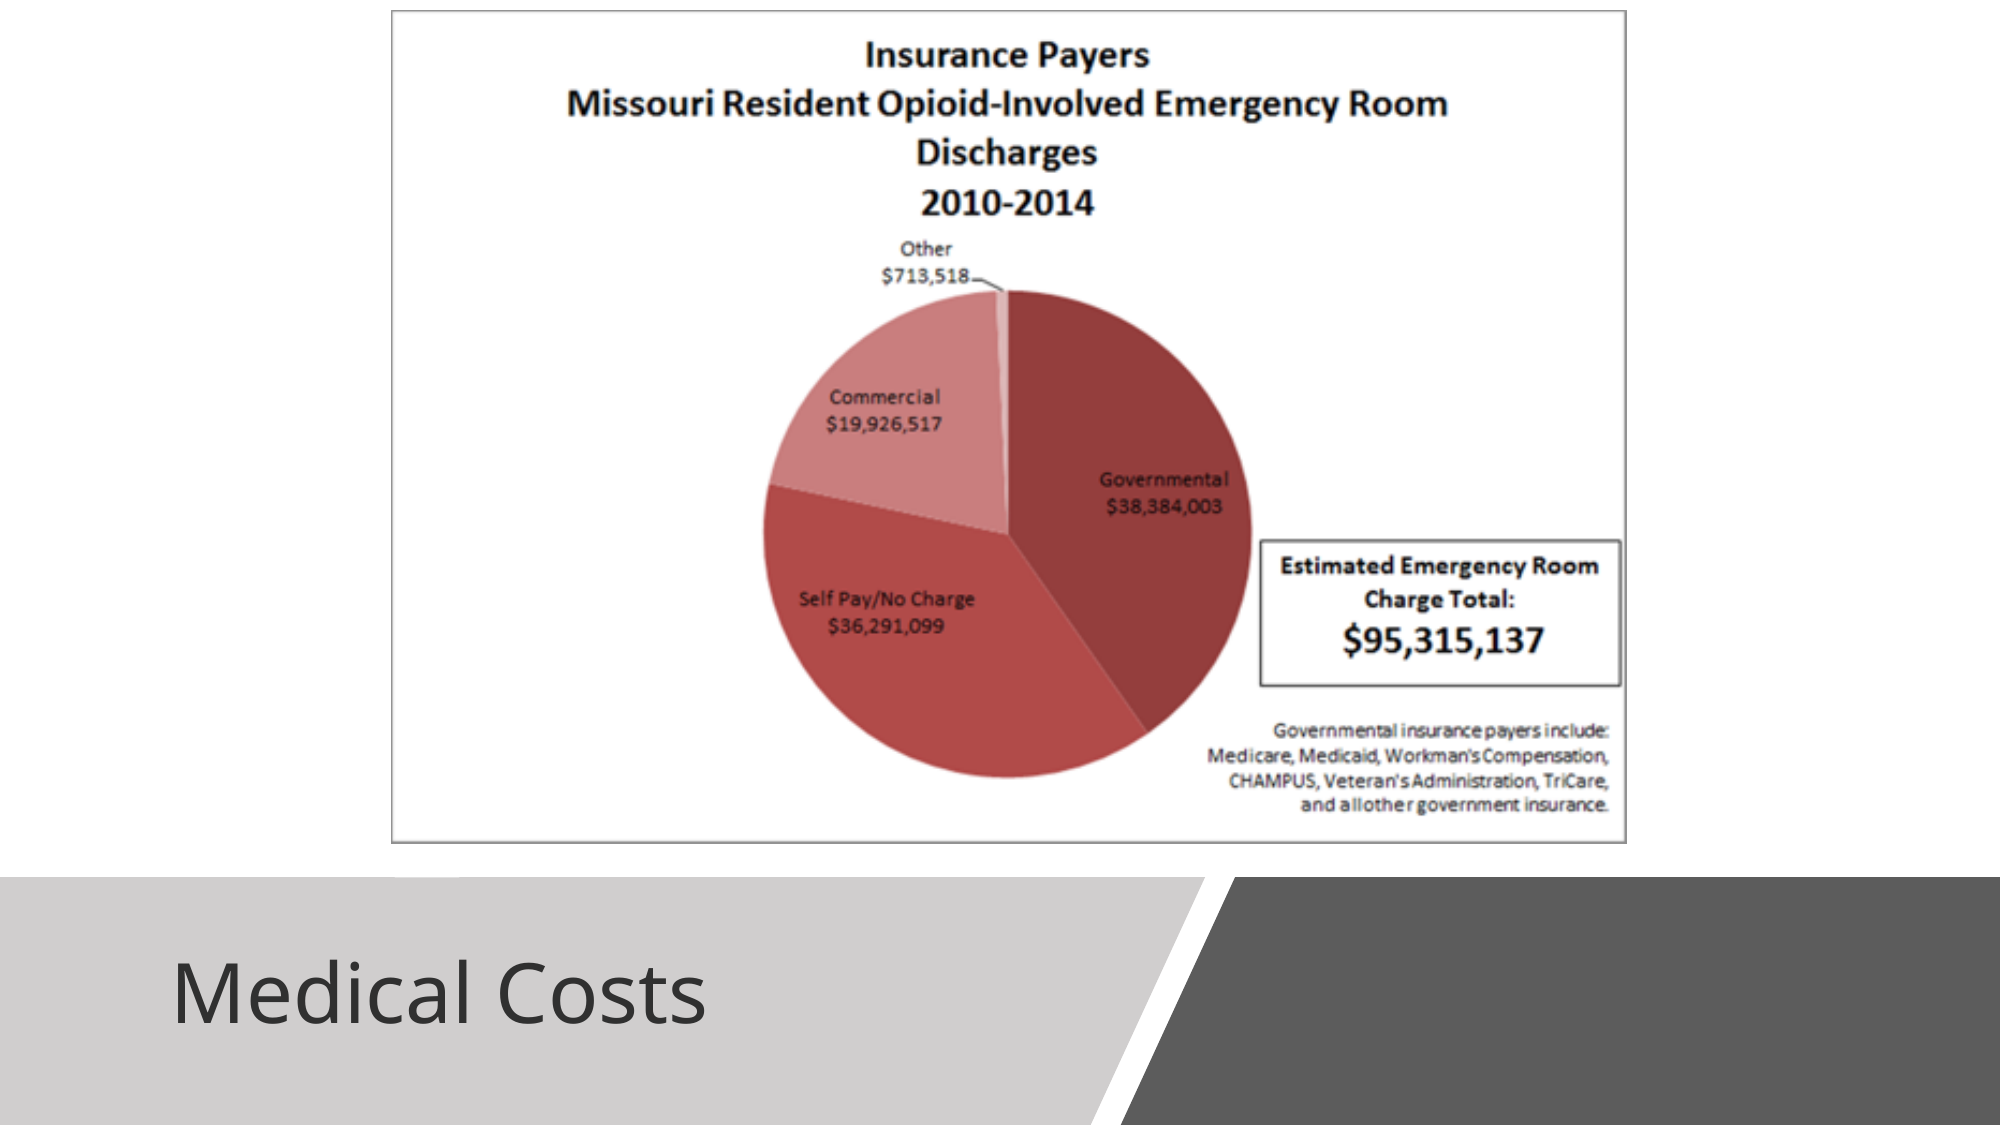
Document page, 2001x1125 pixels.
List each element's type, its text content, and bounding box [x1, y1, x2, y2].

picture [391, 10, 1627, 844]
title Medical Costs [155, 907, 1090, 1087]
text_box [0, 875, 1207, 1125]
text_box [1119, 875, 2000, 1125]
